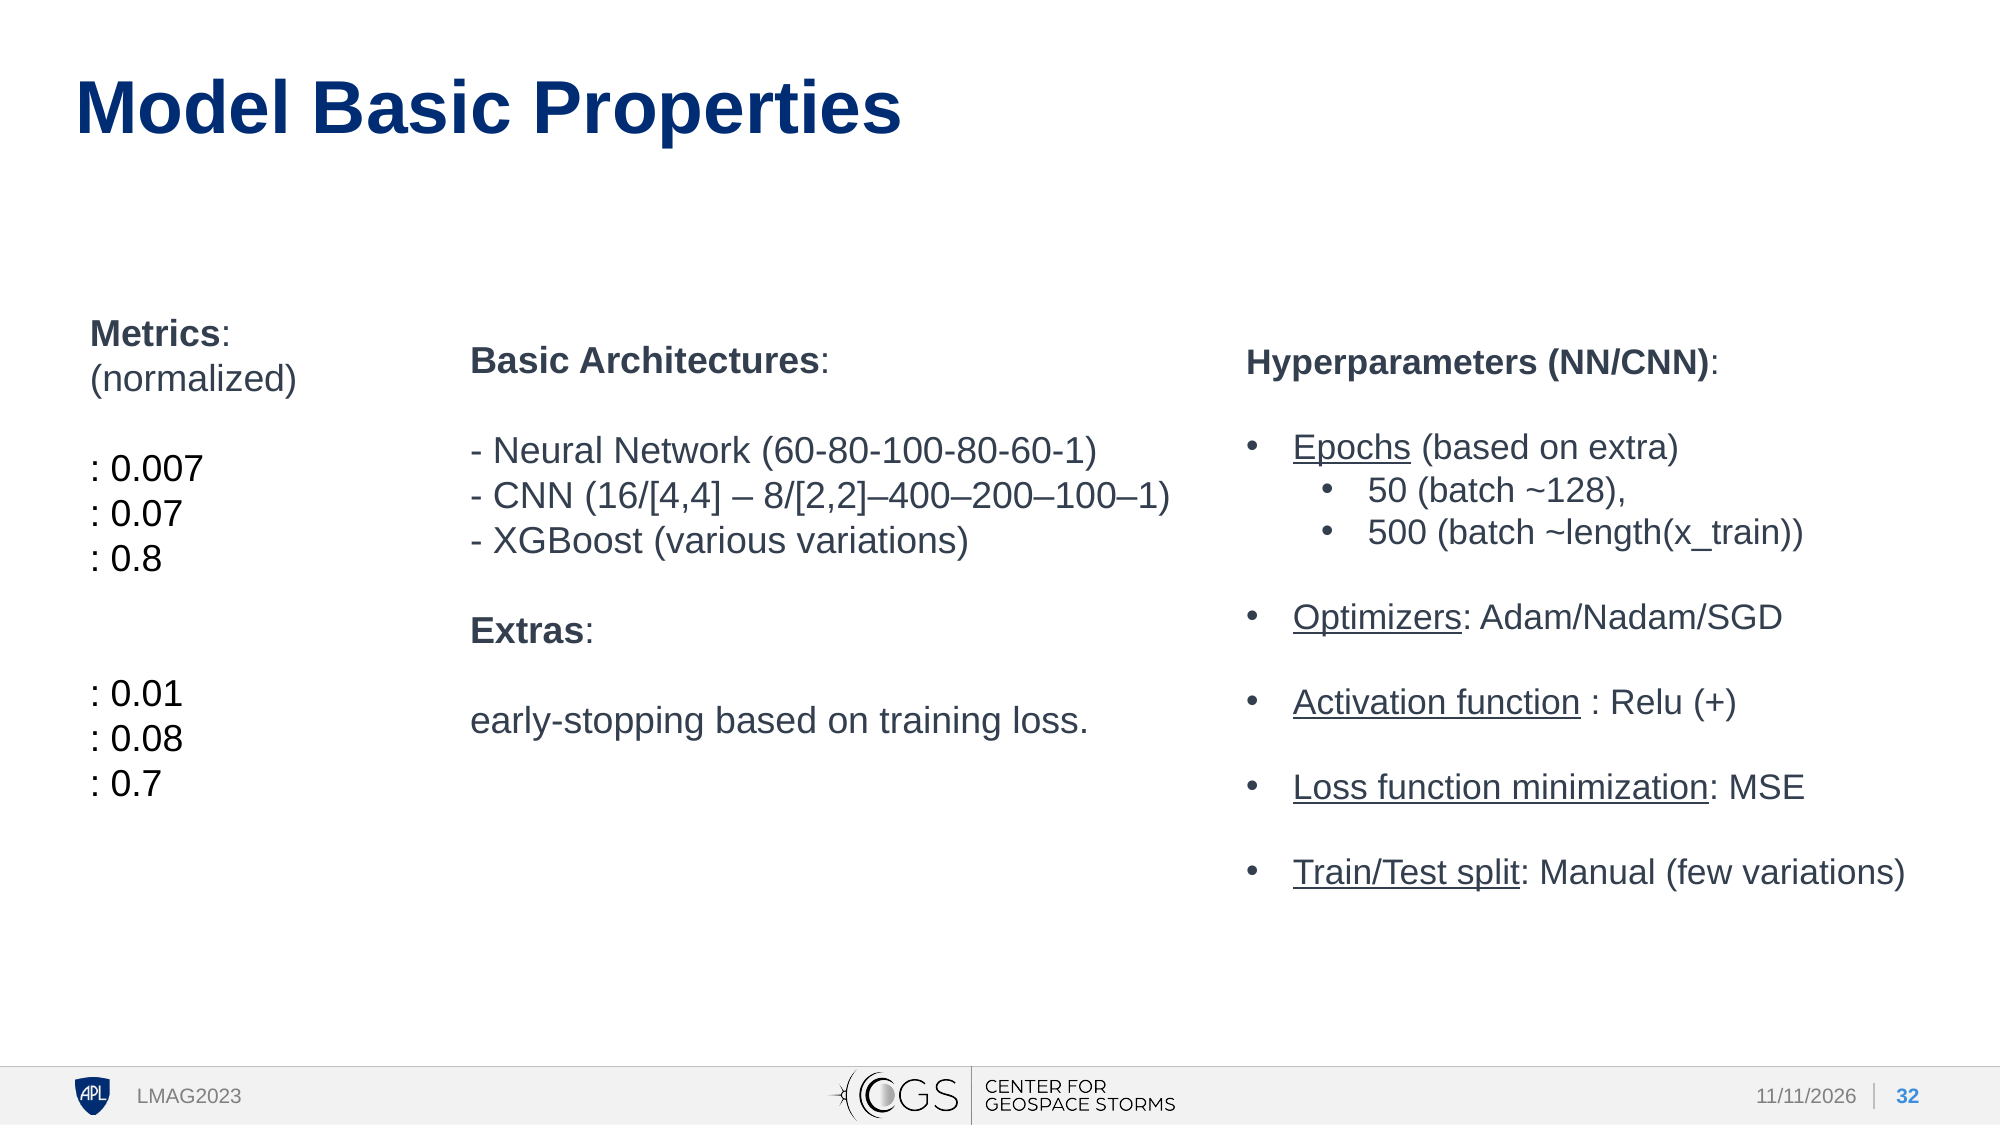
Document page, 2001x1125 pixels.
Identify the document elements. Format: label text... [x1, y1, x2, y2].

title Model Basic Properties [75, 68, 1925, 194]
slide_number 32 [1876, 1066, 1940, 1125]
footer LMAG2023 [121, 1066, 647, 1125]
picture [824, 1066, 1175, 1125]
text_box Basic Architectures: - Neural Network (60-80-100-80-60-1) - CNN (16/[4,4] – 8/[2,2]–400–200–100–1) - XGBoost (various variations) Extras: early-stopping based on training loss. [455, 193, 1261, 749]
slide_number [1646, 1066, 1872, 1125]
